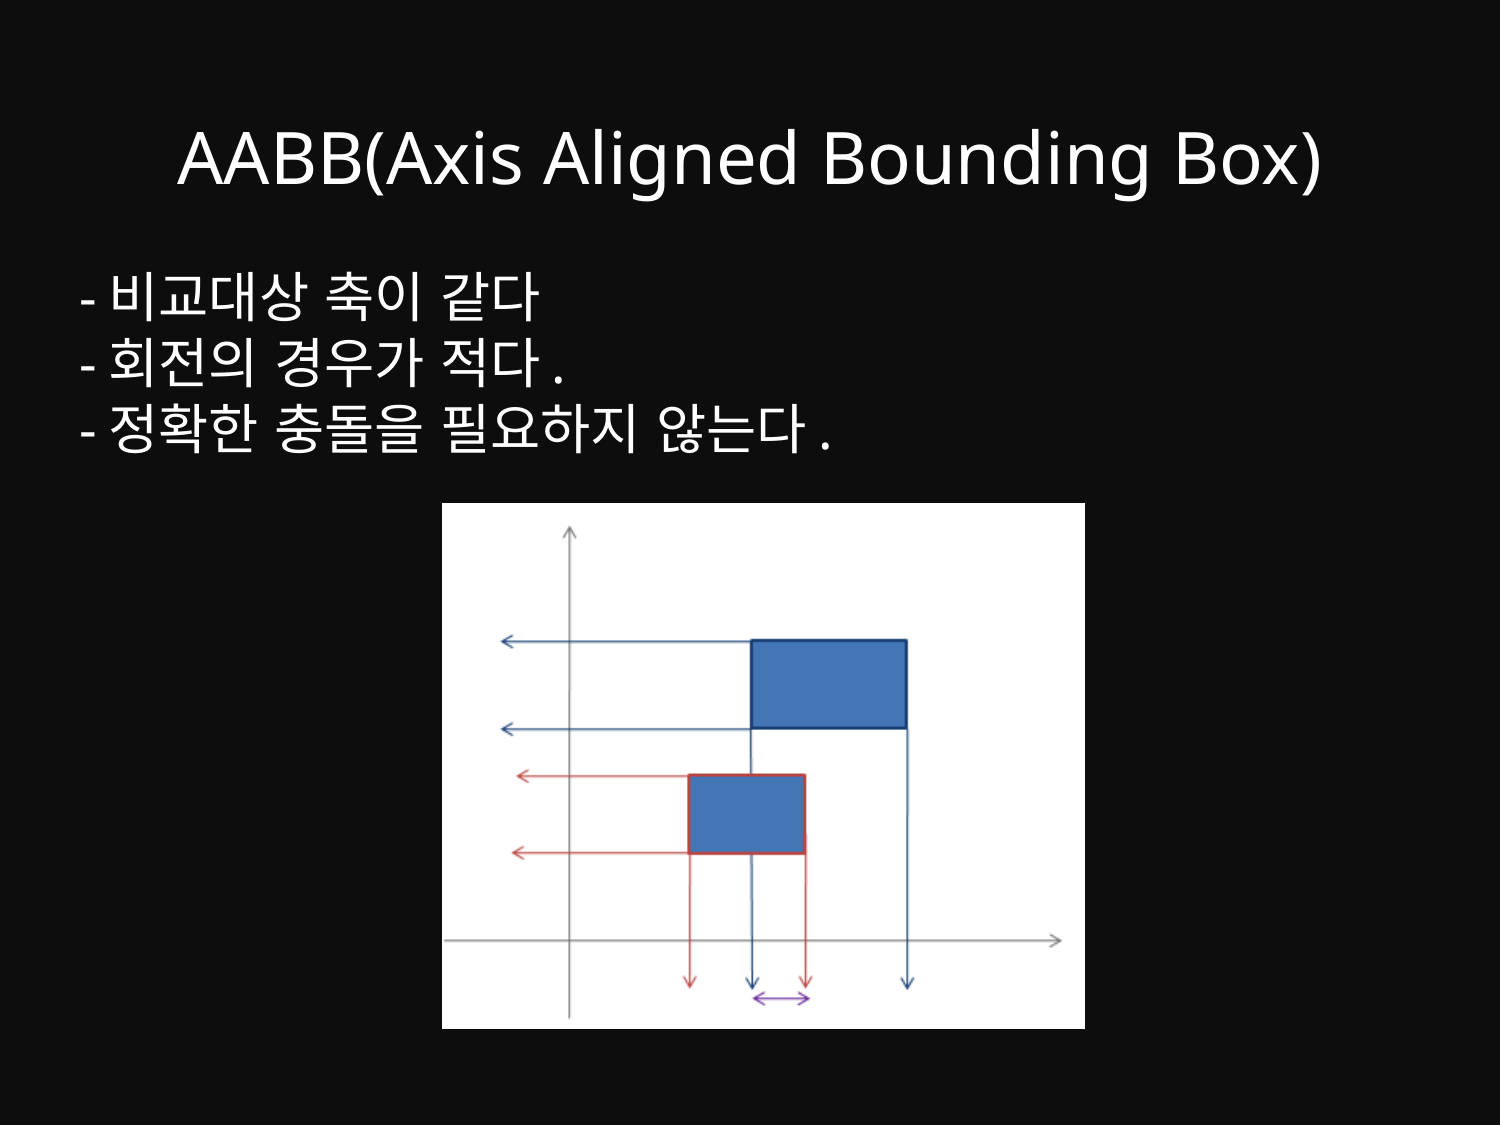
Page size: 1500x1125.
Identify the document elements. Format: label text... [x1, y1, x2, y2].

title AABB(Axis Aligned Bounding Box) [75, 78, 1425, 233]
picture [442, 503, 1086, 1029]
text_box -비교대상 축이 같다 -회전의 경우가 적다. -정확한 충돌을 필요하지 않는다. [64, 255, 1415, 468]
